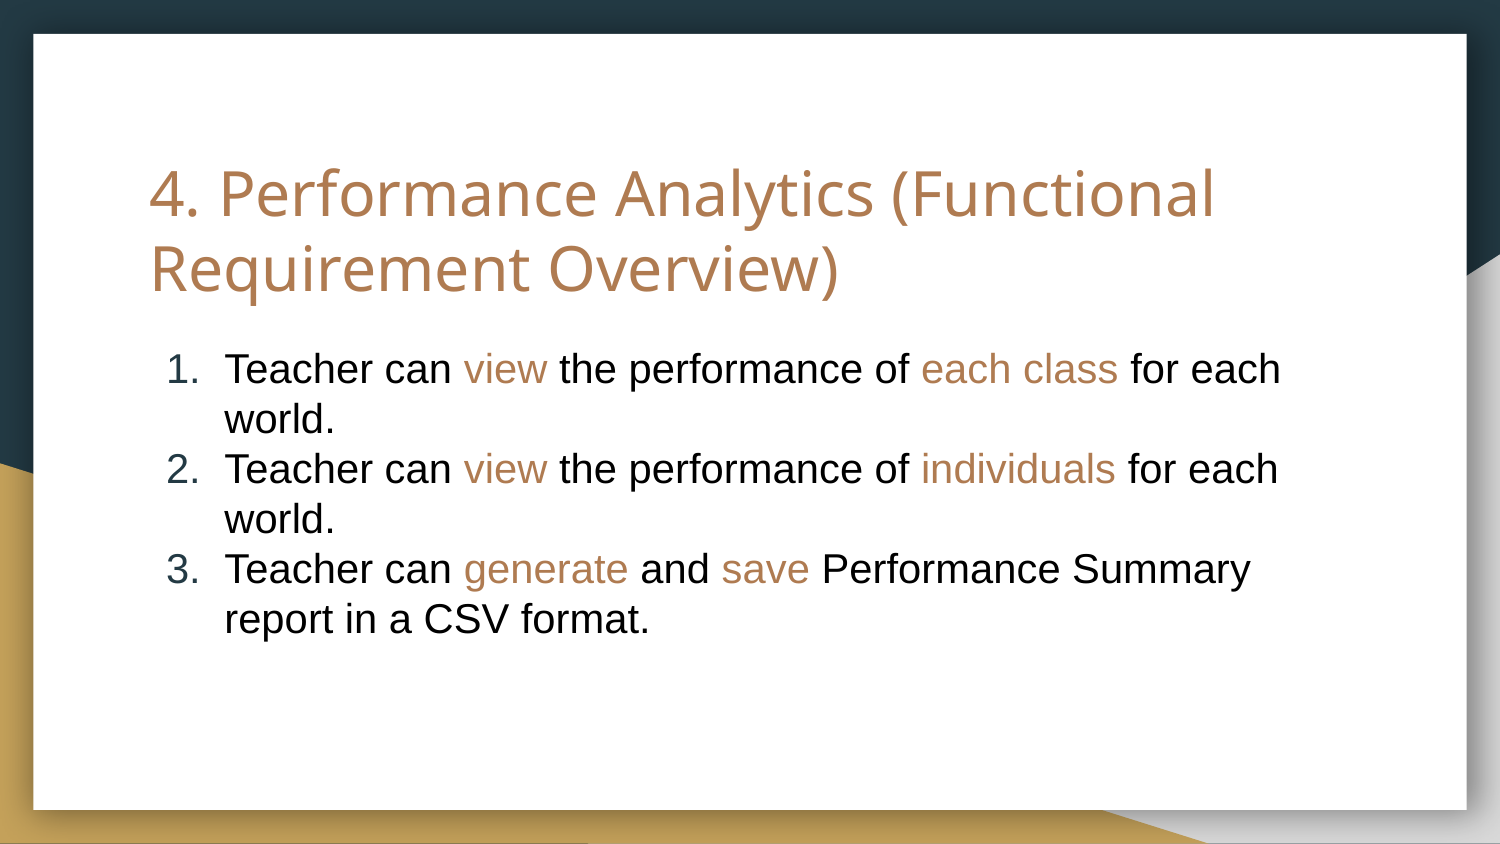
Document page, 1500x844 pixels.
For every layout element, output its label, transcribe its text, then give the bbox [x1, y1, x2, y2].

list Teacher can view the performance of each class for each world. Teacher can view the performance of individuals for each world. Teacher can generate and save Performance Summary report in a CSV format. [134, 326, 1366, 729]
title 4. Performance Analytics (Functional Requirement Overview) [134, 138, 1366, 296]
